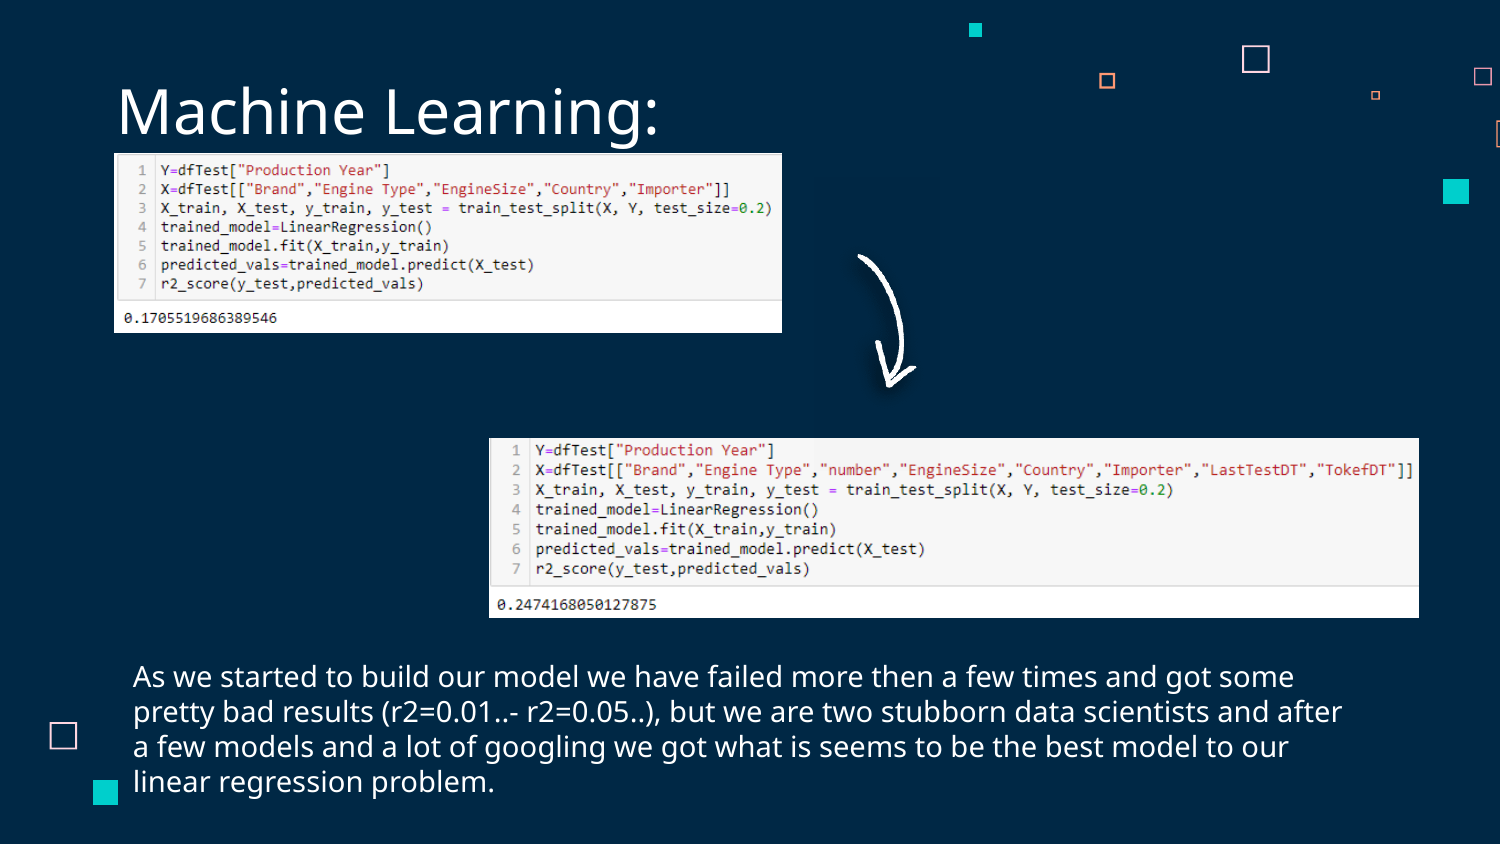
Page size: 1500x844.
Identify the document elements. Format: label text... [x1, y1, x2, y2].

picture [488, 176, 1420, 618]
picture [114, 153, 782, 333]
text_box As we started to build our model we have failed more then a few times and got some pretty bad results (r2=0.01..- r2=0.05..), but we are two stubborn data scientists and after a few models and a lot of googling we got what is seems to be the best model to our linear regression problem. [118, 650, 1382, 841]
title Machine Learning: [101, 67, 878, 163]
